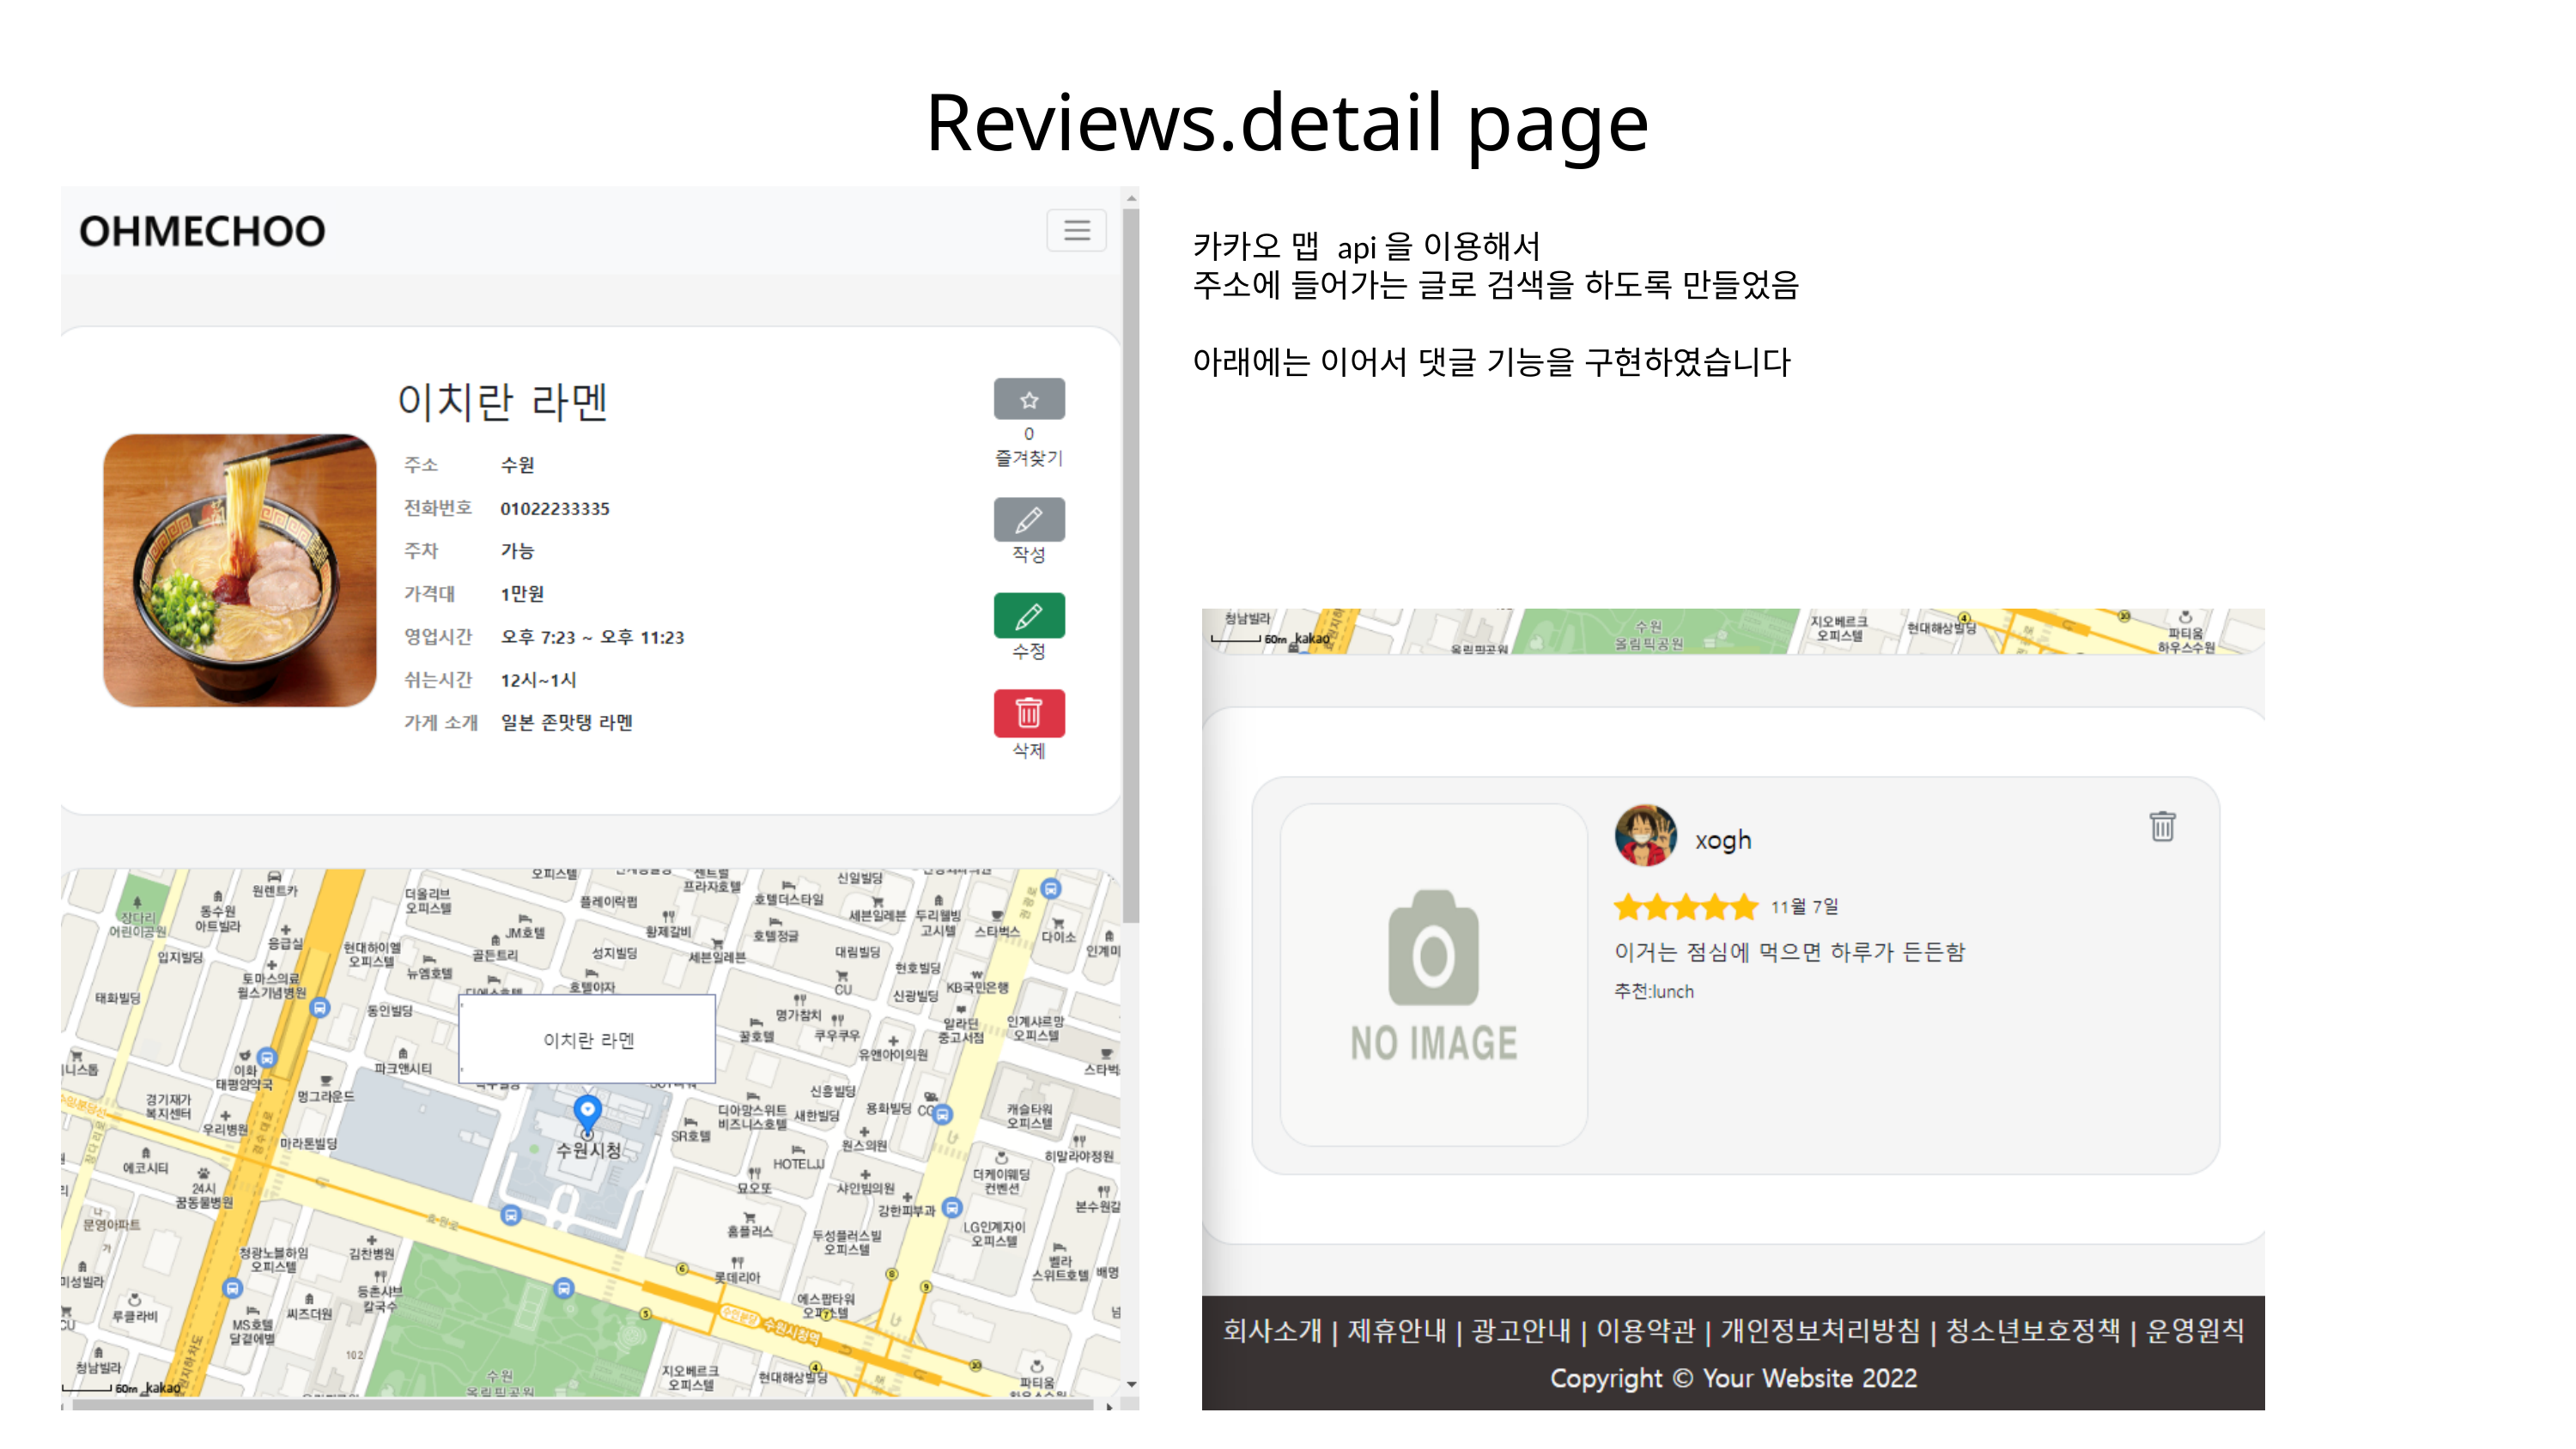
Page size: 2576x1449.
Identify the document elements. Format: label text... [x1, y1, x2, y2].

text_box 카카오 맵 api을 이용해서 주소에 들어가는 글로 검색을 하도록 만들었음 아래에는 이어서 댓글 기능을 구현하였습니다 [1180, 220, 2158, 387]
picture [1201, 609, 2265, 1410]
title Reviews.detail page [64, 39, 2512, 200]
picture [61, 185, 1139, 1410]
